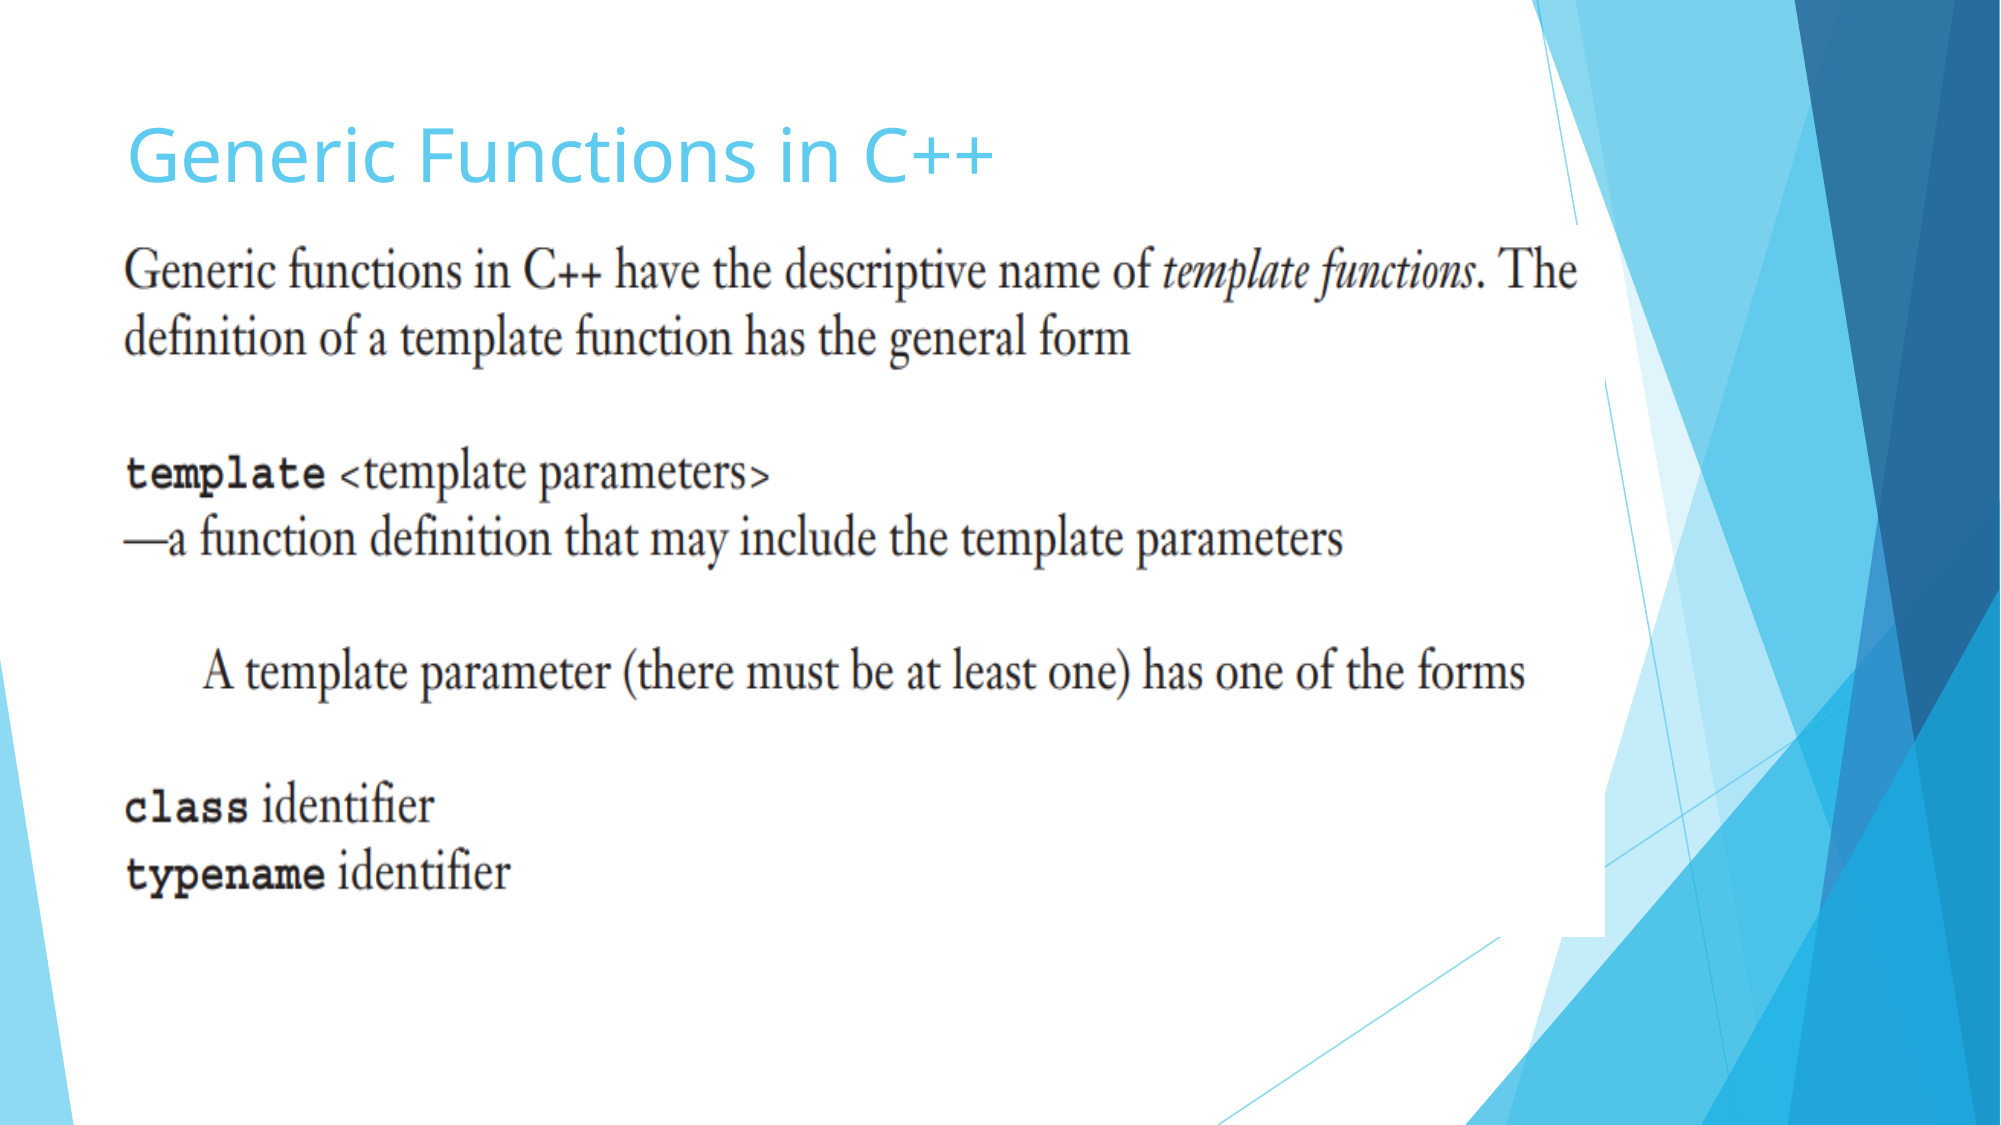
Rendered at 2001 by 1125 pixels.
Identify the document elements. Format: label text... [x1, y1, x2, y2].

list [110, 225, 1605, 937]
title Generic Functions in C++ [111, 99, 1522, 224]
